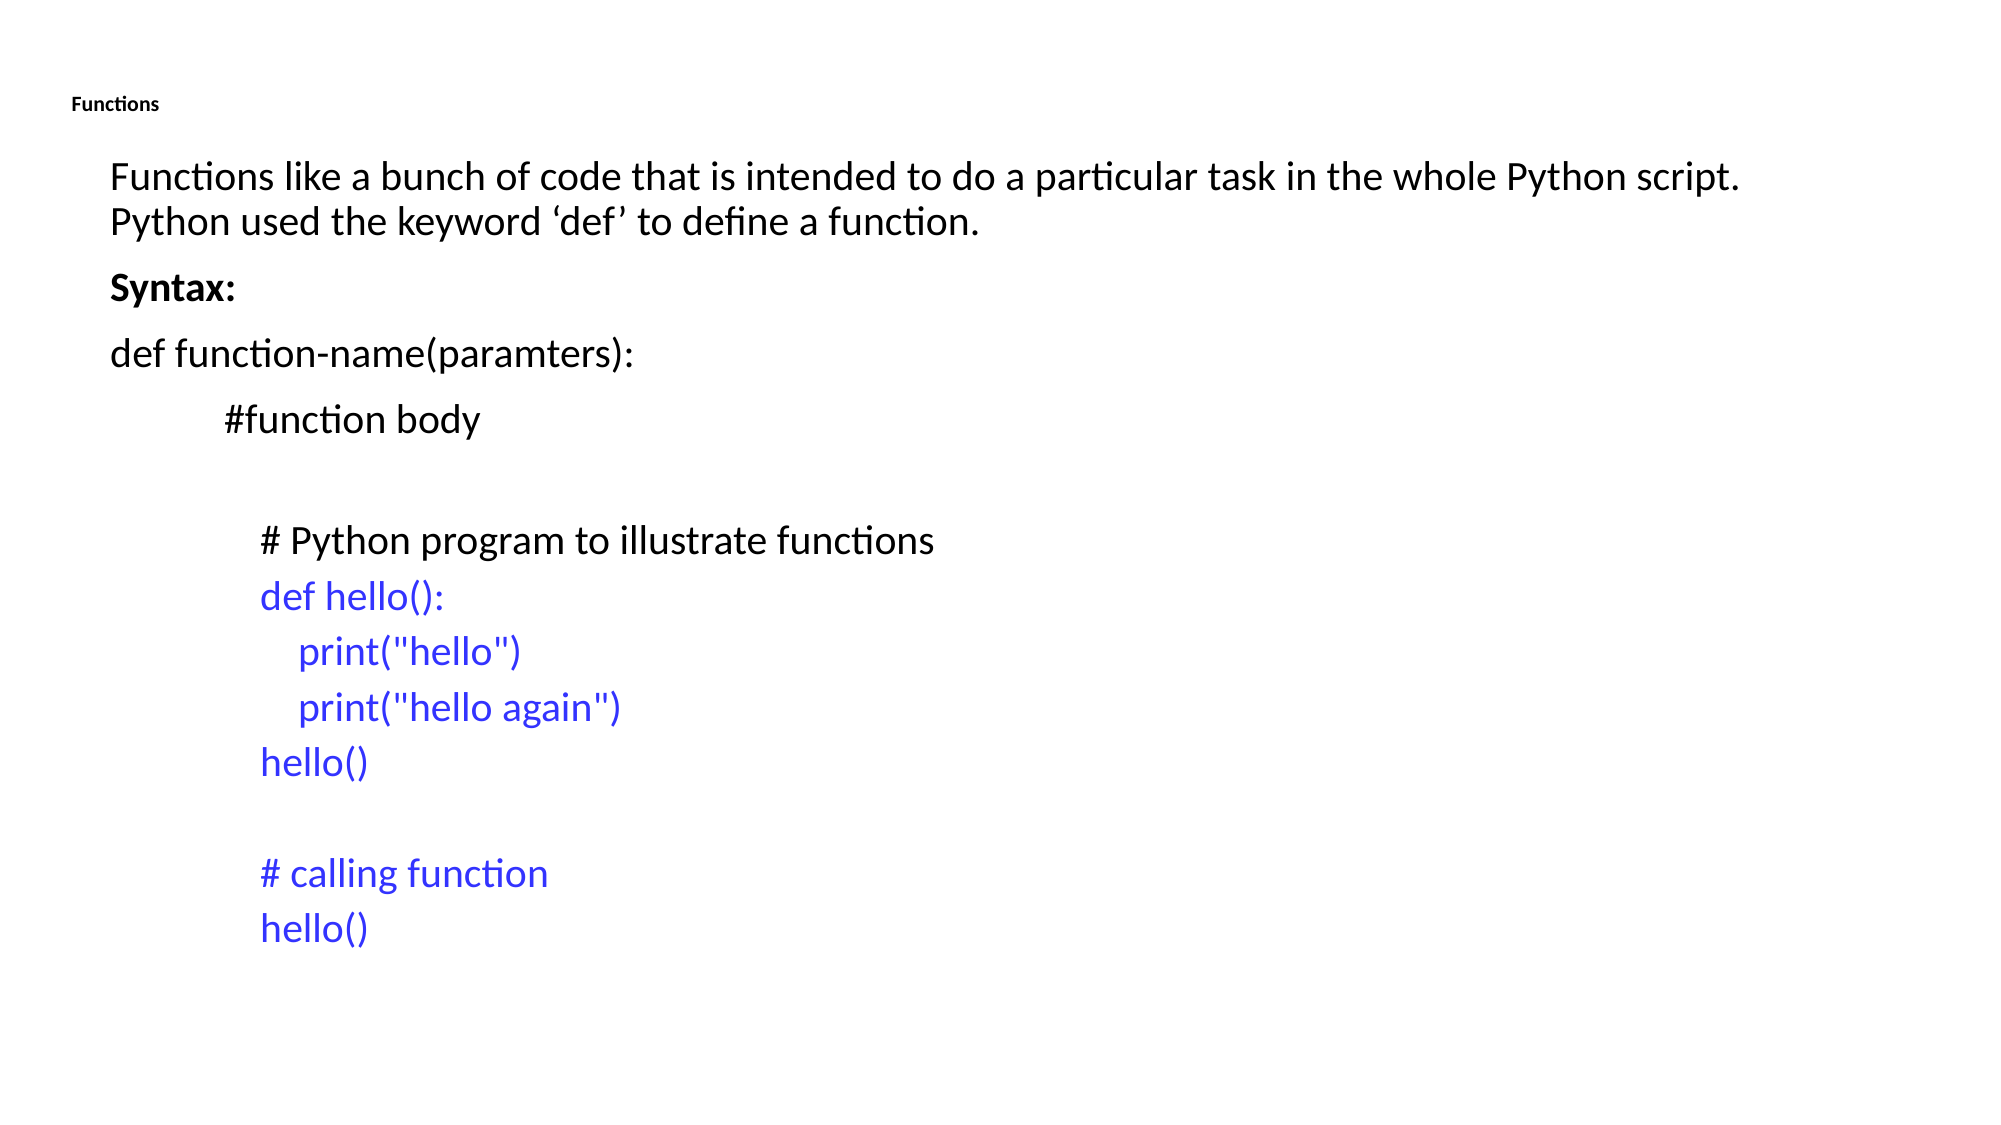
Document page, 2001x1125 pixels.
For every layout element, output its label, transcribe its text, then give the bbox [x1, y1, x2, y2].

title Functions [56, 76, 1759, 164]
list Functions like a bunch of code that is intended to do a particular task in the whole Python script. Python used the keyword ‘def’ to define a function. Syntax: def function-name(paramters): #function body # Python program to illustrate functions def hello(): print("hello") print("hello again") hello() # calling function hello() [95, 147, 1797, 1035]
